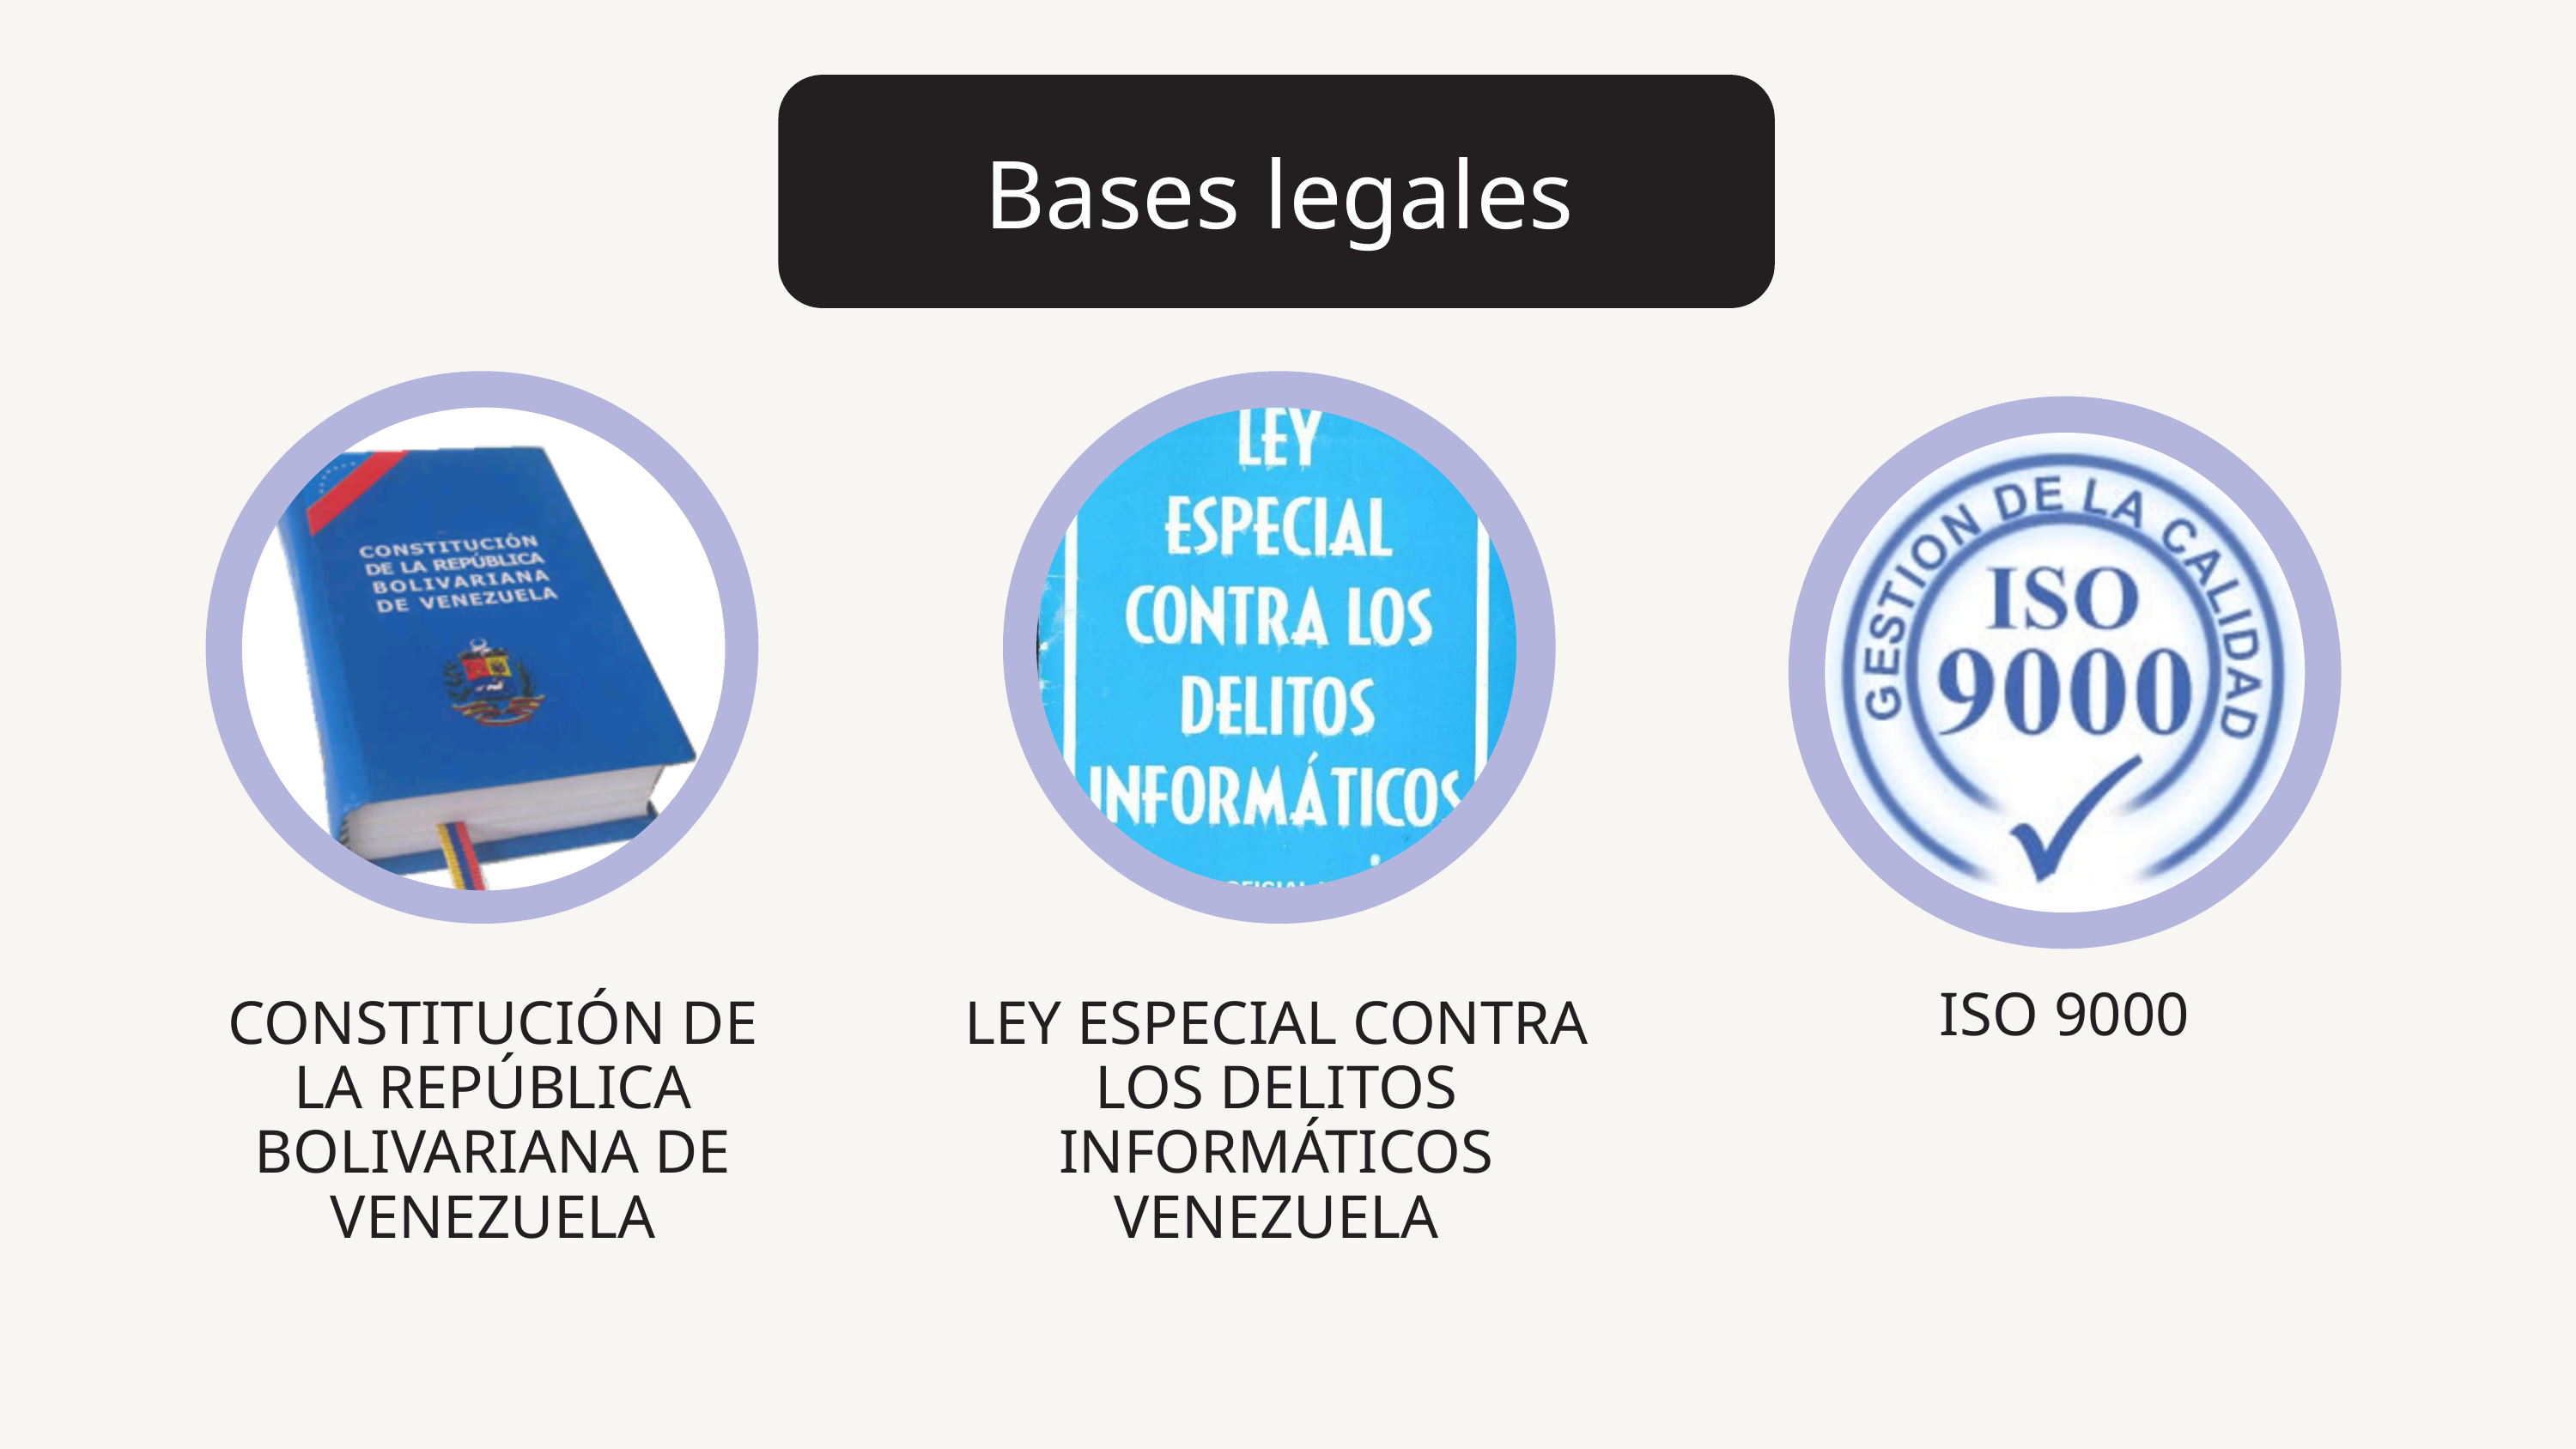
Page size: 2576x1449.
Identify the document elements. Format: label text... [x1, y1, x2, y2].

text_box LEY ESPECIAL CONTRA LOS DELITOS INFORMÁTICOS VENEZUELA [946, 991, 1607, 1250]
text_box CONSTITUCIÓN DE LA REPÚBLICA BOLIVARIANA DE VENEZUELA [205, 991, 781, 1250]
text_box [1825, 432, 2306, 913]
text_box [205, 371, 759, 925]
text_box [1002, 371, 1556, 925]
text_box ISO 9000 [1748, 982, 2382, 1048]
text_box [1788, 396, 2342, 949]
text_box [1036, 407, 1517, 888]
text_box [778, 74, 1776, 309]
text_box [241, 407, 726, 891]
